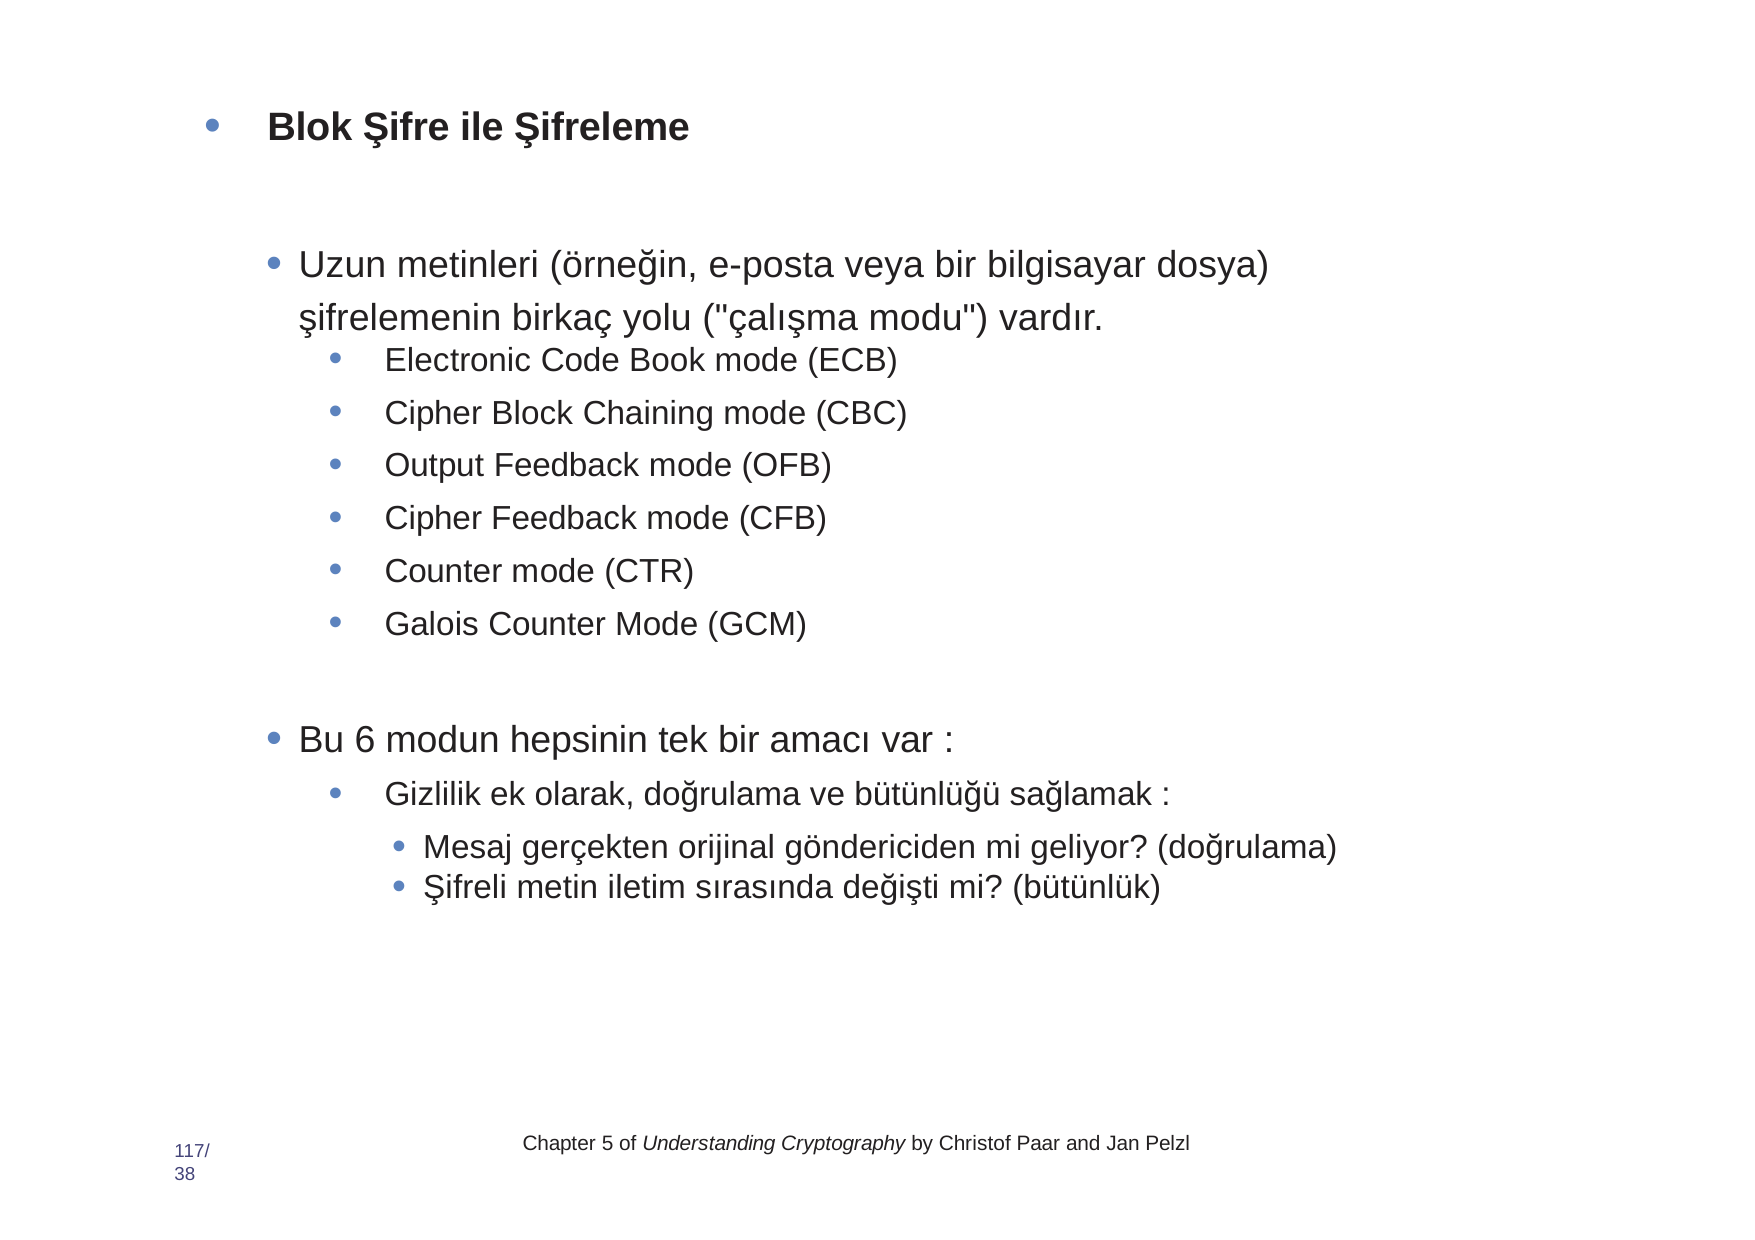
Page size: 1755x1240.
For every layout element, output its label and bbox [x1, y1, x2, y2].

text_box [202, 101, 844, 161]
text_box [264, 232, 1436, 1027]
slide_number [170, 1139, 224, 1164]
footer [520, 1129, 1194, 1157]
